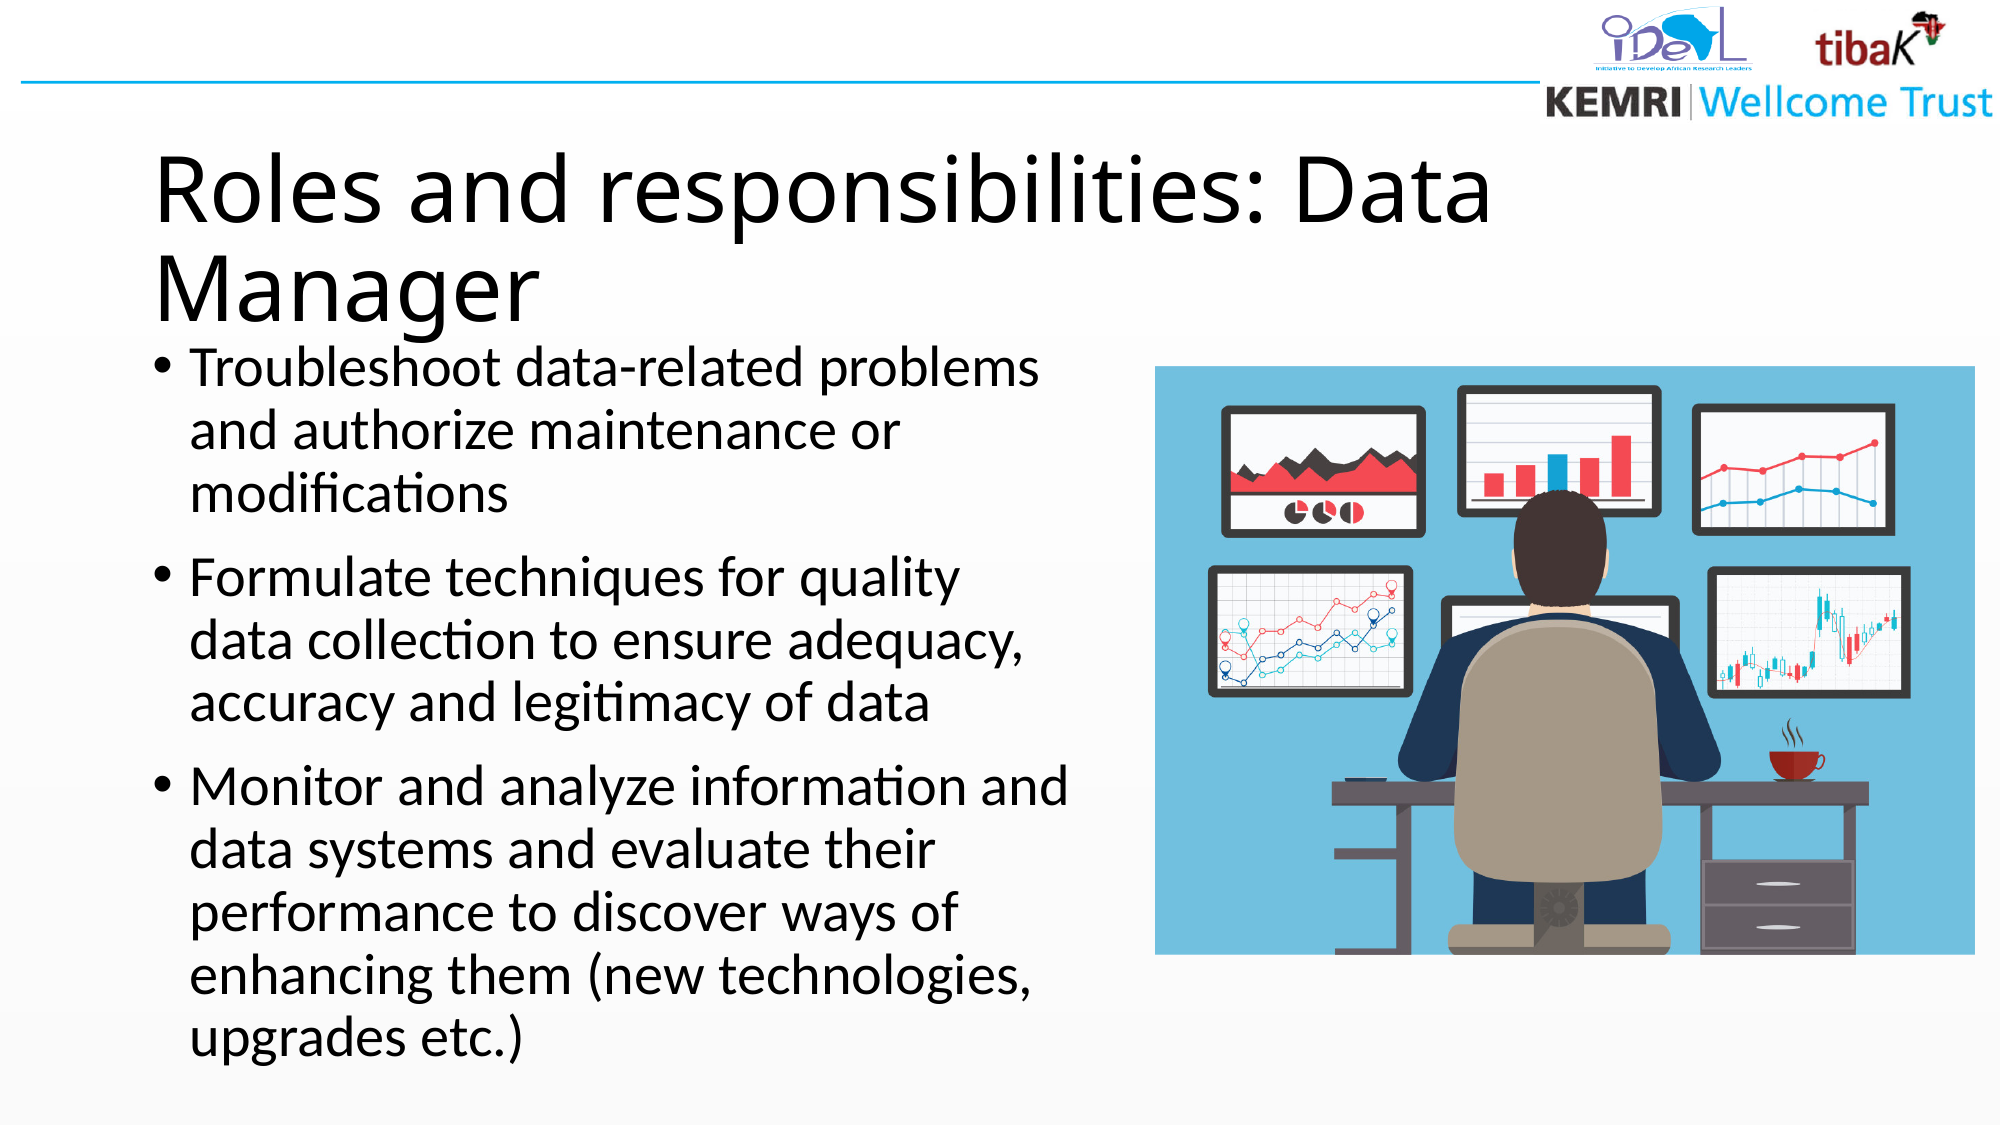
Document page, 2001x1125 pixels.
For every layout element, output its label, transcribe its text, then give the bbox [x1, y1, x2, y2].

picture [1540, 0, 2000, 124]
list Troubleshoot data-related problems and authorize maintenance or modifications Formulate techniques for quality data collection to ensure adequacy, accuracy and legitimacy of data Monitor and analyze information and data systems and evaluate their performance to discover ways of enhancing them (new technologies, upgrades etc.) [137, 329, 1090, 1088]
picture [1155, 366, 1975, 955]
title Roles and responsibilities: Data Manager [137, 133, 1863, 352]
